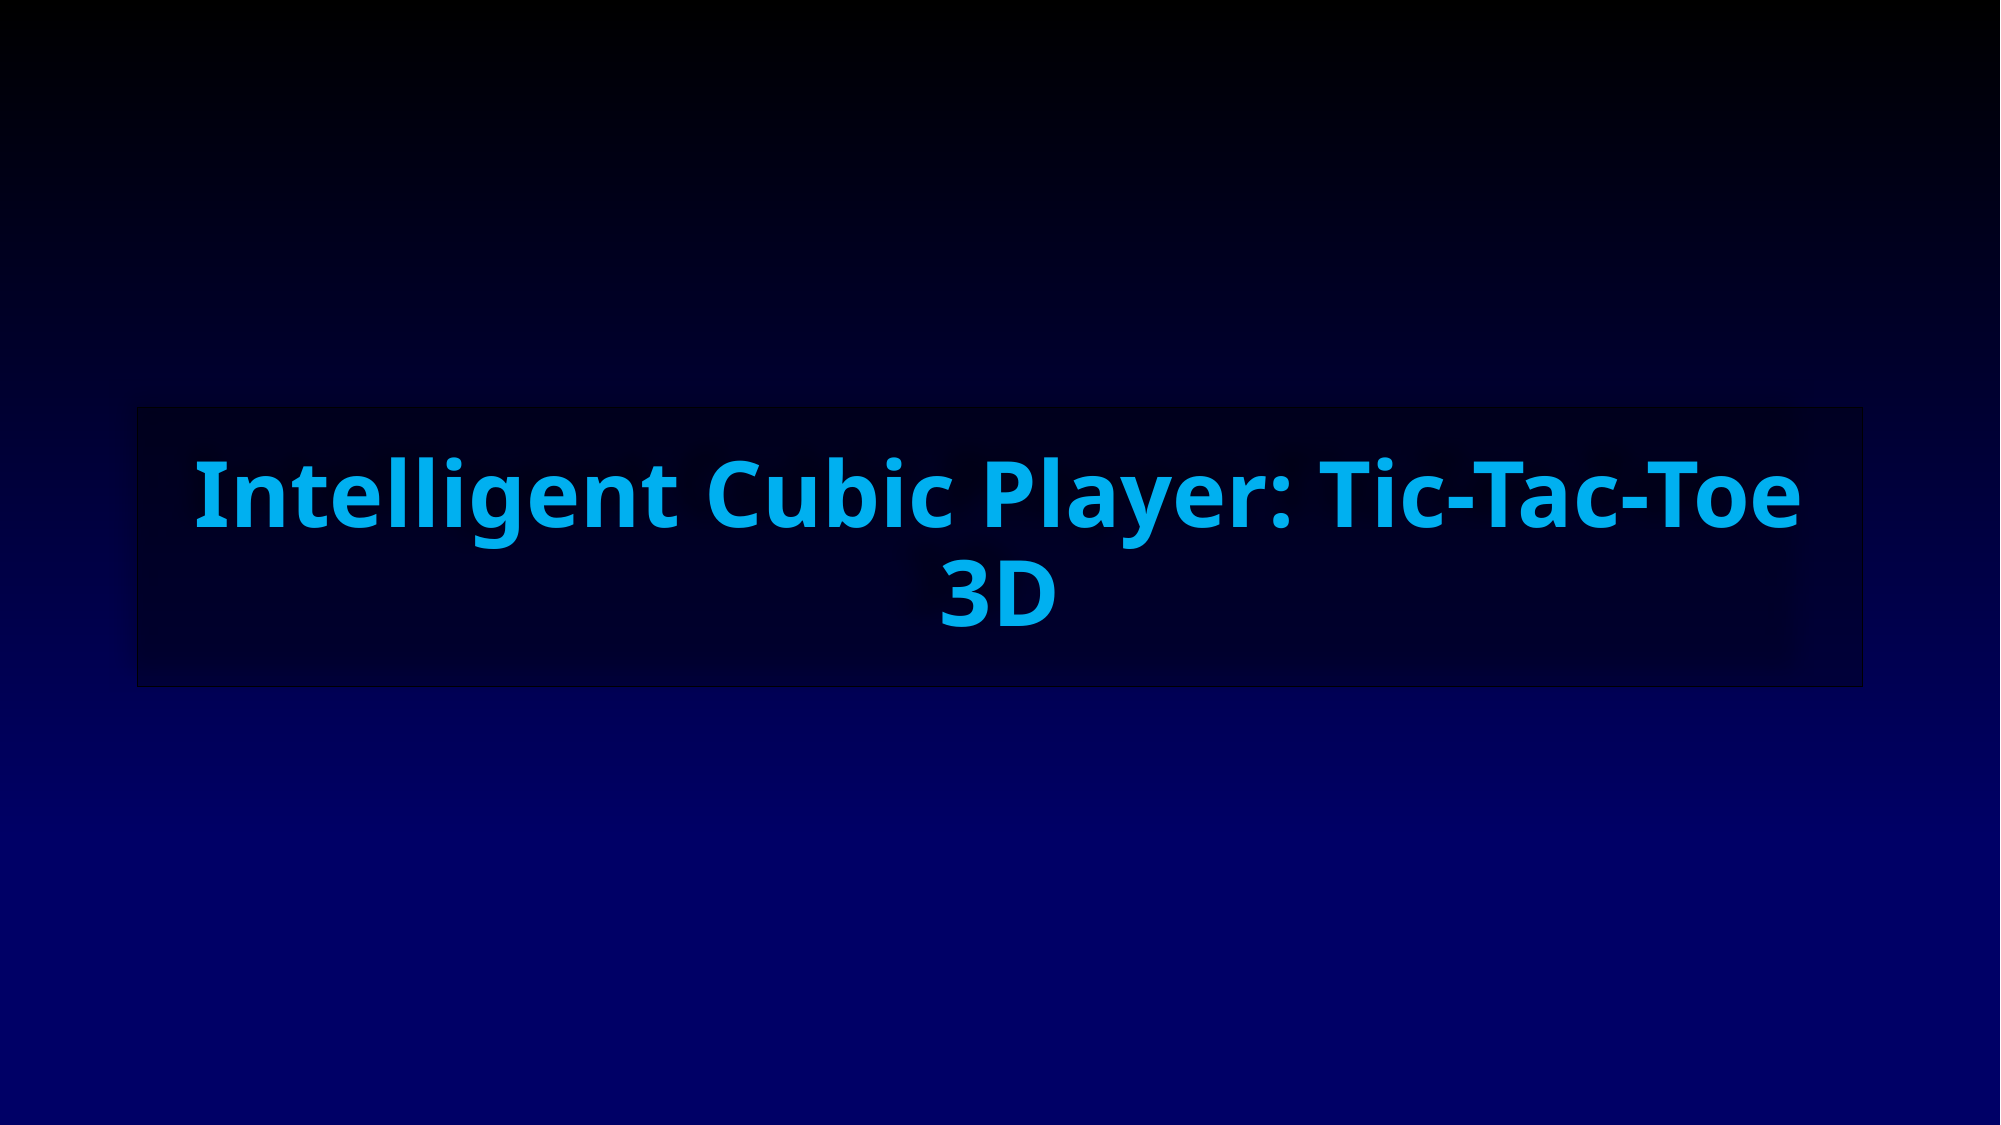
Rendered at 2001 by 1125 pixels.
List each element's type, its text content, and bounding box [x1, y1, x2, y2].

title Intelligent Cubic Player: Tic-Tac-Toe 3D [137, 407, 1863, 687]
